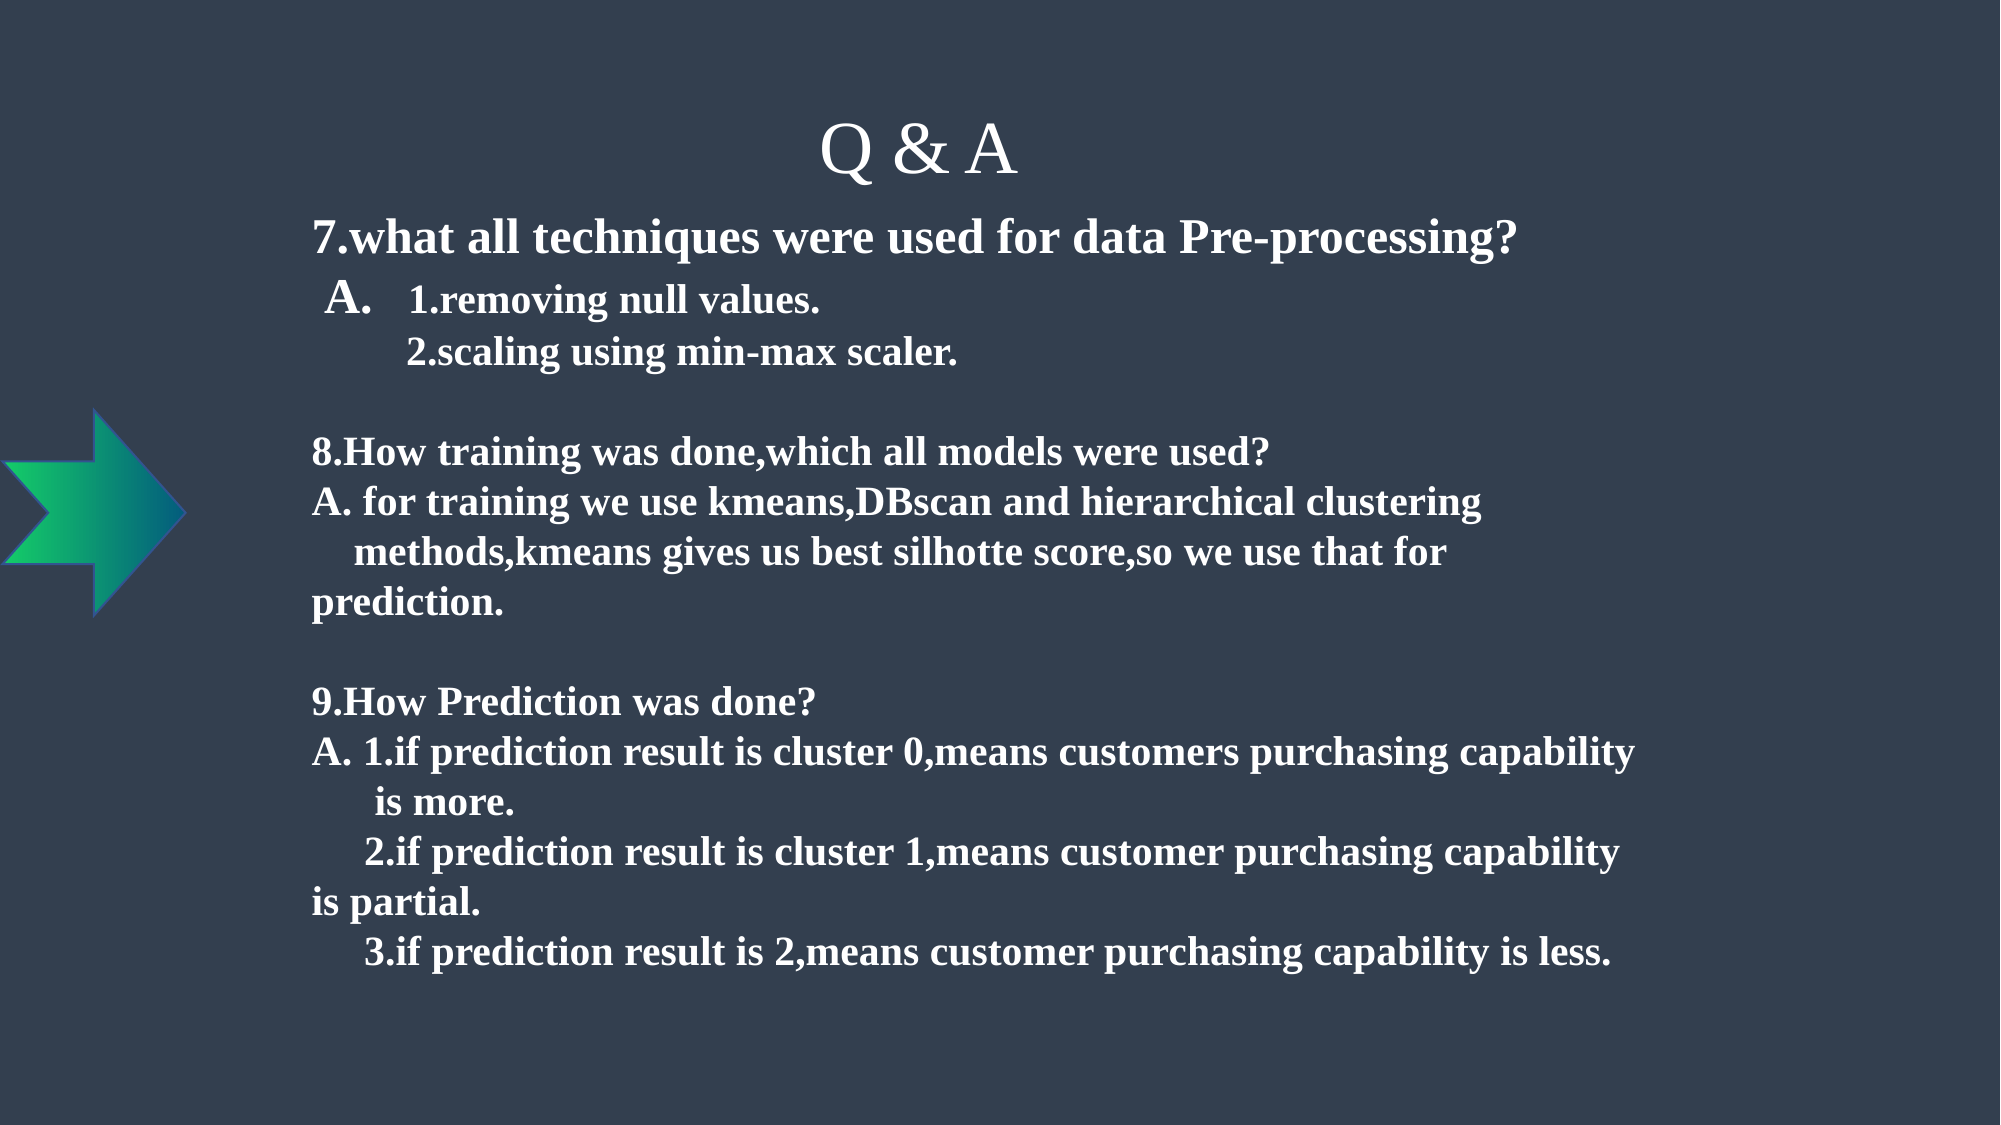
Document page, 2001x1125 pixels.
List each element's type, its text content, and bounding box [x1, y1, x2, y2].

text_box 7.what all techniques were used for data Pre-processing? A. 1.removing null values. 2.scaling using min-max scaler. 8.How training was done,which all models were used? A. for training we use kmeans,DBscan and hierarchical clustering methods,kmeans gives us best silhotte score,so we use that for prediction. 9.How Prediction was done? A. 1.if prediction result is cluster 0,means customers purchasing capability is more. 2.if prediction result is cluster 1,means customer purchasing capability is partial. 3.if prediction result is 2,means customer purchasing capability is less. [296, 196, 1661, 982]
text_box [0, 407, 187, 619]
text_box Q & A [804, 90, 1154, 196]
